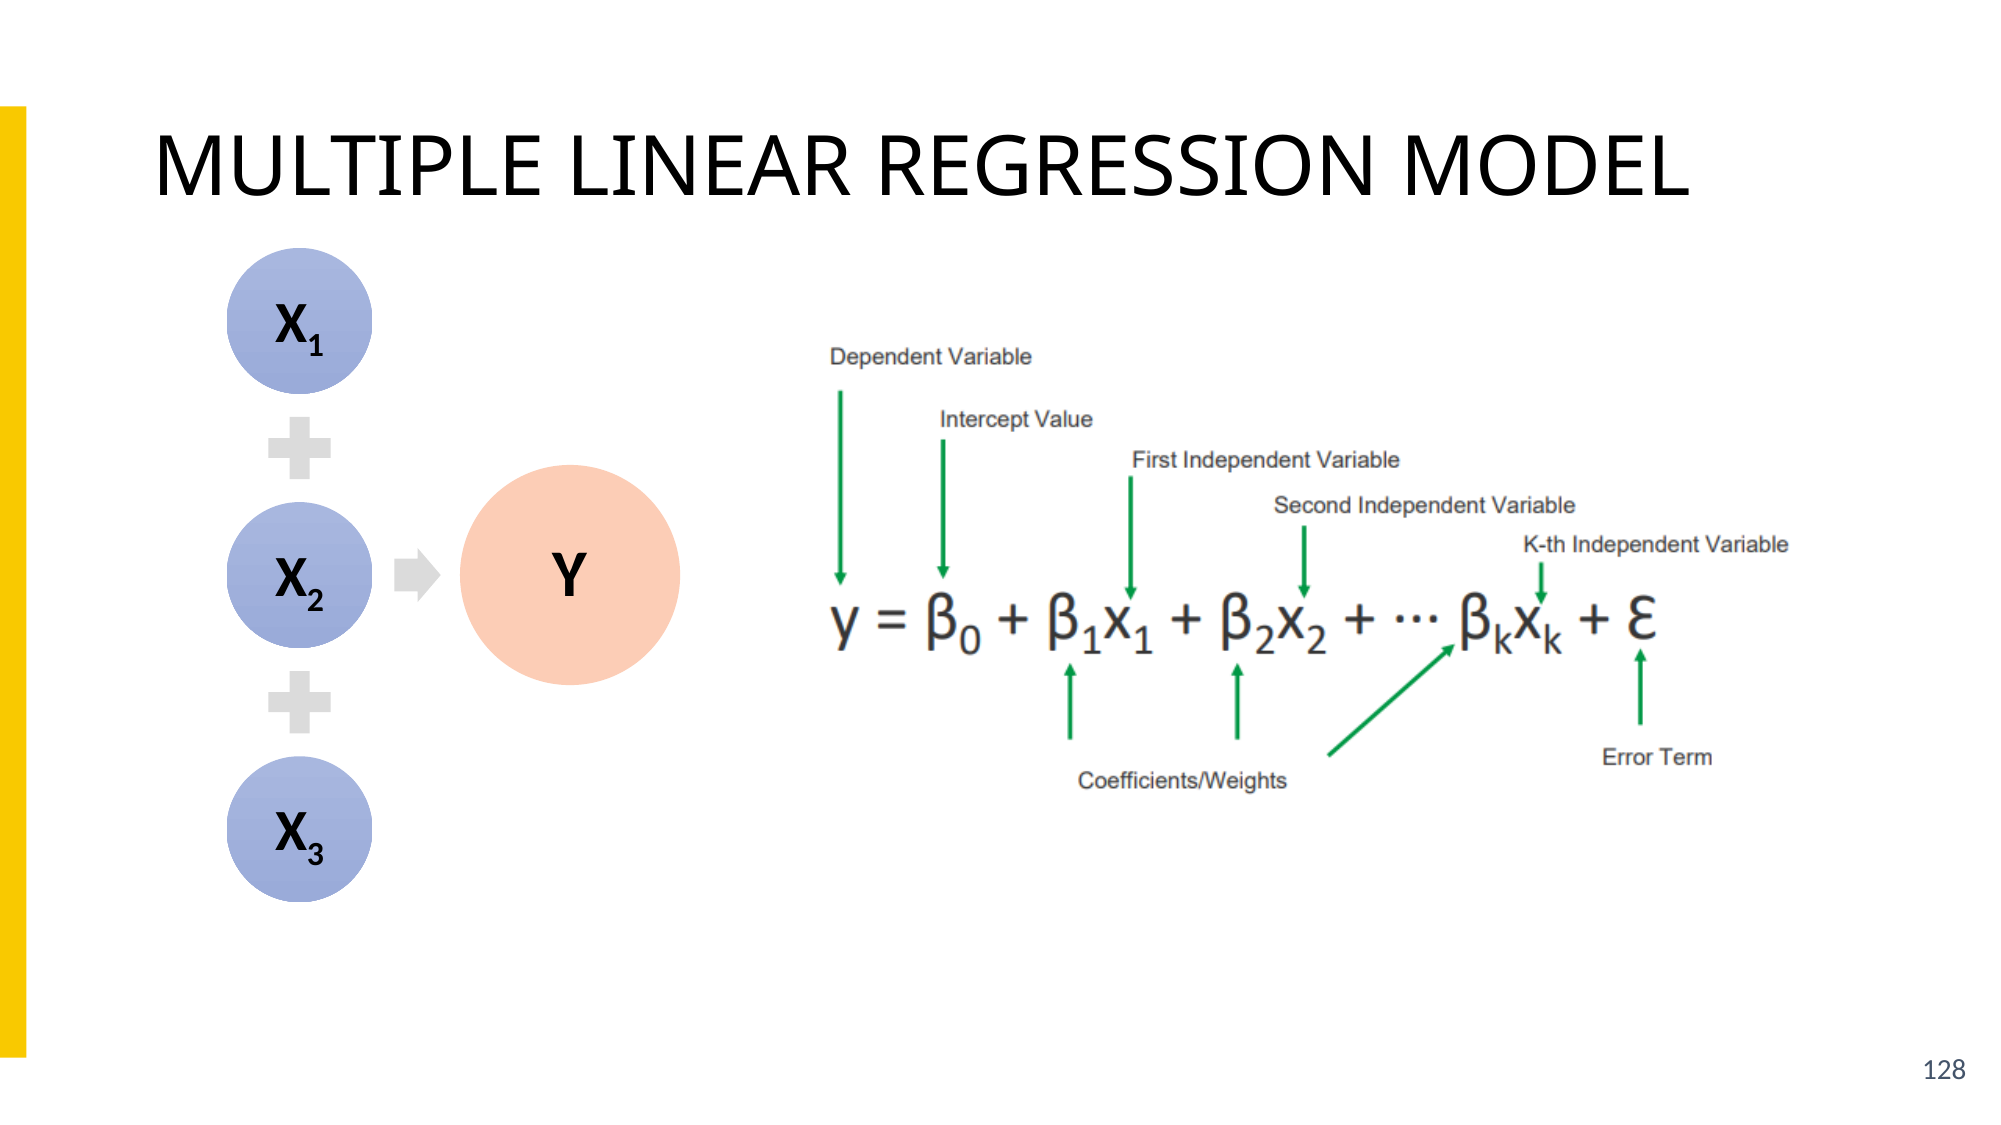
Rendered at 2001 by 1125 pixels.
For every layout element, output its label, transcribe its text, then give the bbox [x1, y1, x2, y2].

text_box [70, 247, 836, 903]
title MULTIPLE LINEAR REGRESSION MODEL [137, 59, 2000, 278]
picture [756, 313, 1821, 812]
text_box 128 [1531, 1038, 1982, 1098]
text_box [0, 105, 27, 1059]
